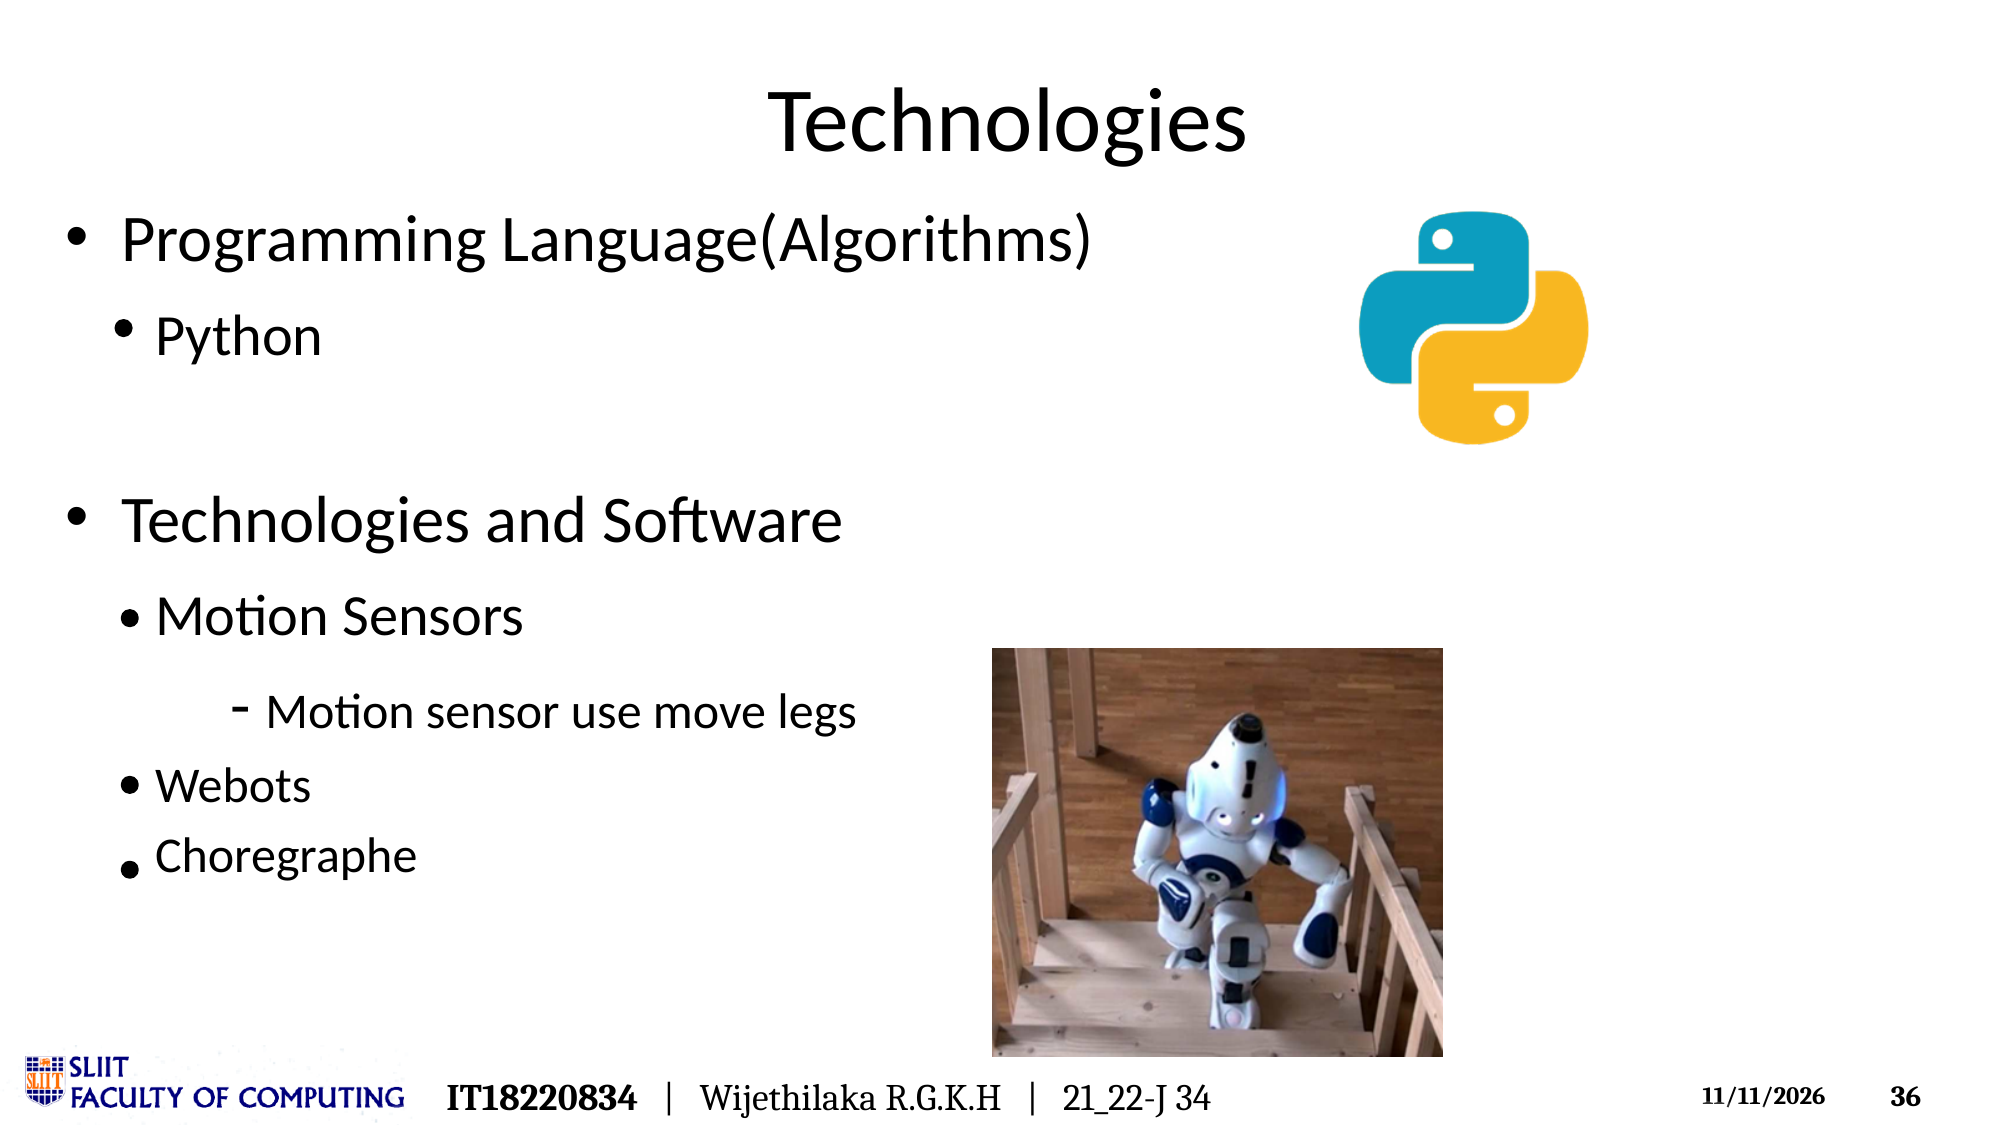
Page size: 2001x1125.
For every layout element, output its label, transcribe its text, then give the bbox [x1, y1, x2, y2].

text_box [120, 609, 139, 628]
text_box [120, 860, 139, 879]
text_box [114, 319, 133, 338]
list Programming Language(Algorithms) Python Technologies and Software Motion Sensors - Motion sensor use move legs Webots Choregraphe [50, 187, 1967, 1038]
title Technologies [50, 50, 1967, 180]
picture [1248, 102, 1699, 554]
text_box [120, 775, 139, 794]
picture [992, 648, 1443, 1057]
picture [0, 1045, 413, 1124]
